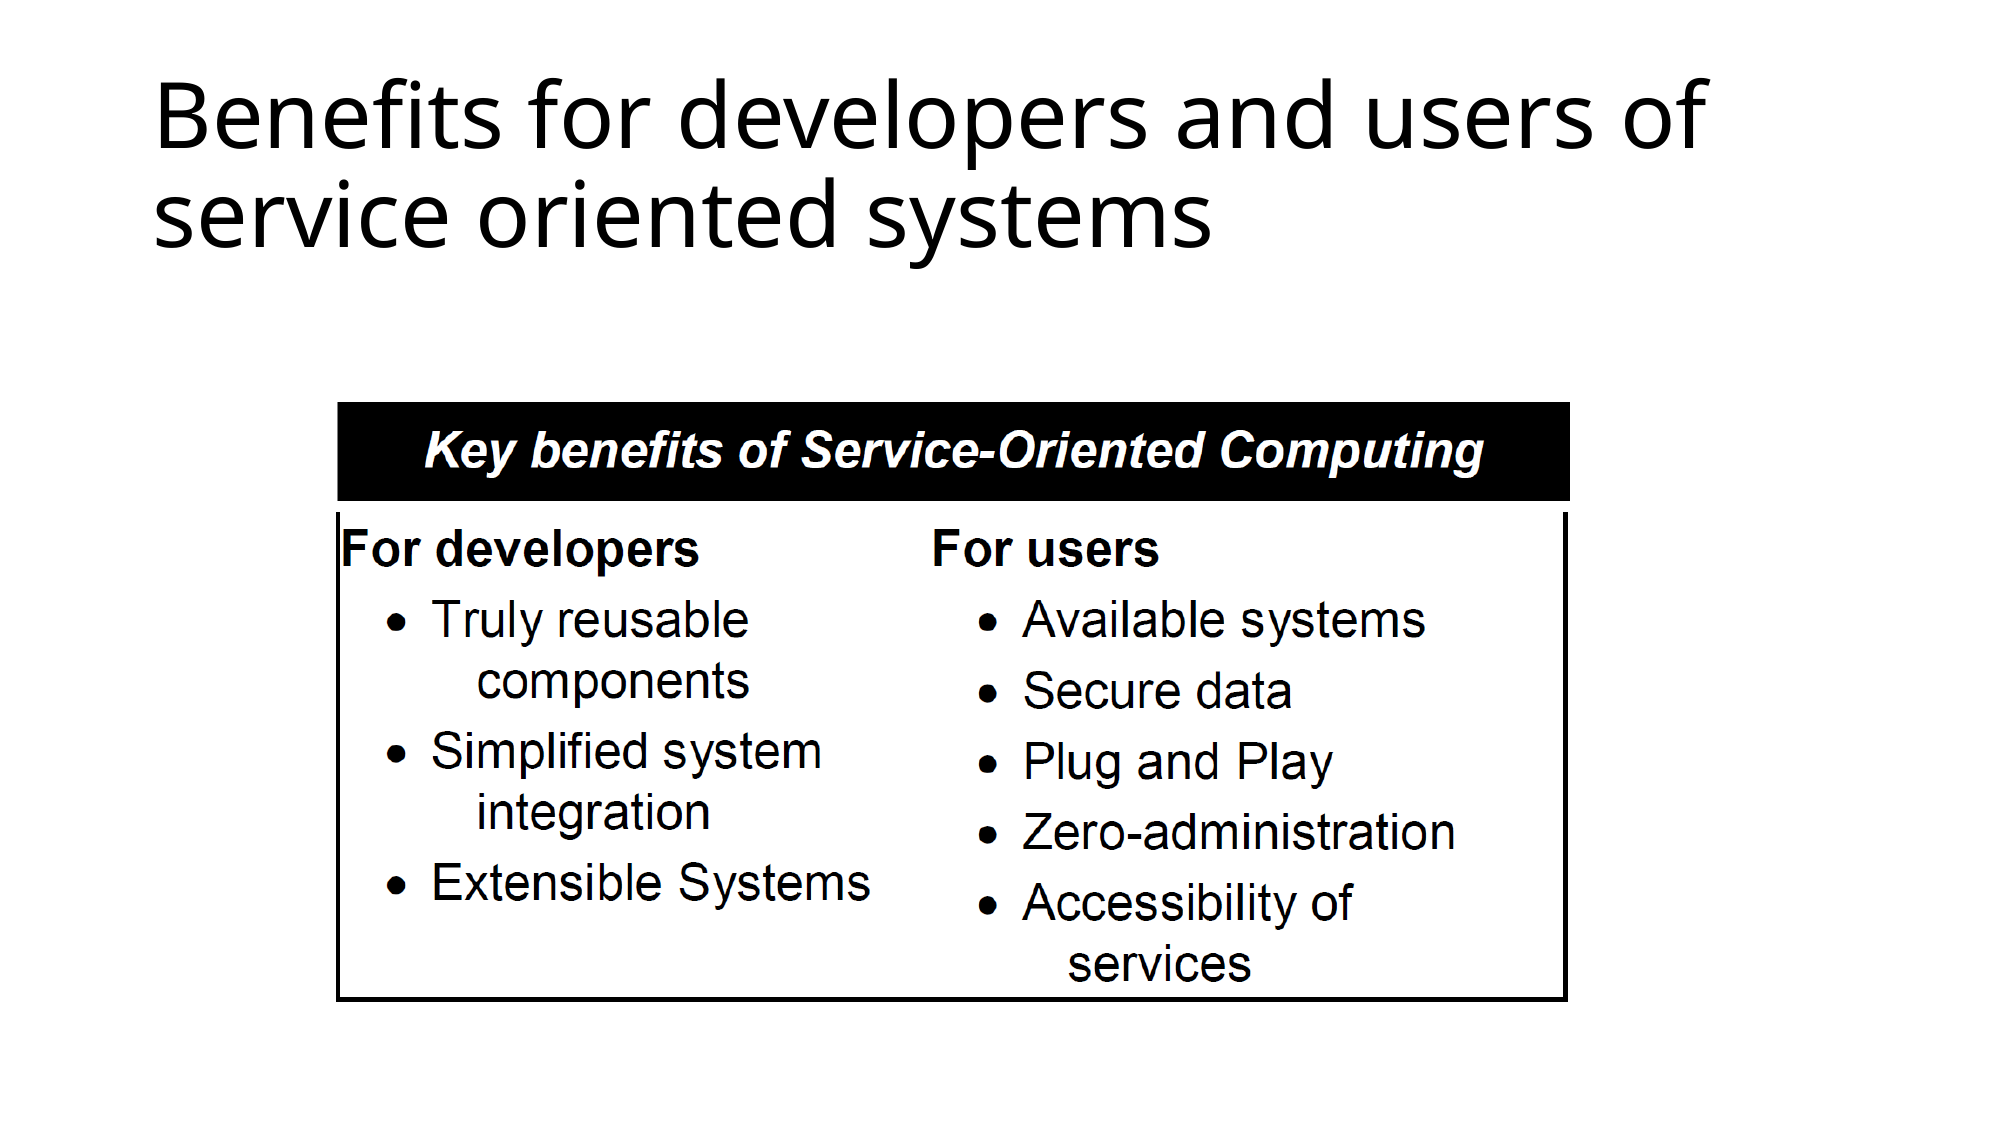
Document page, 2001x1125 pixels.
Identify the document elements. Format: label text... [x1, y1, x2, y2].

title Benefits for developers and users of service oriented systems [137, 59, 1863, 278]
picture [331, 373, 1587, 1016]
